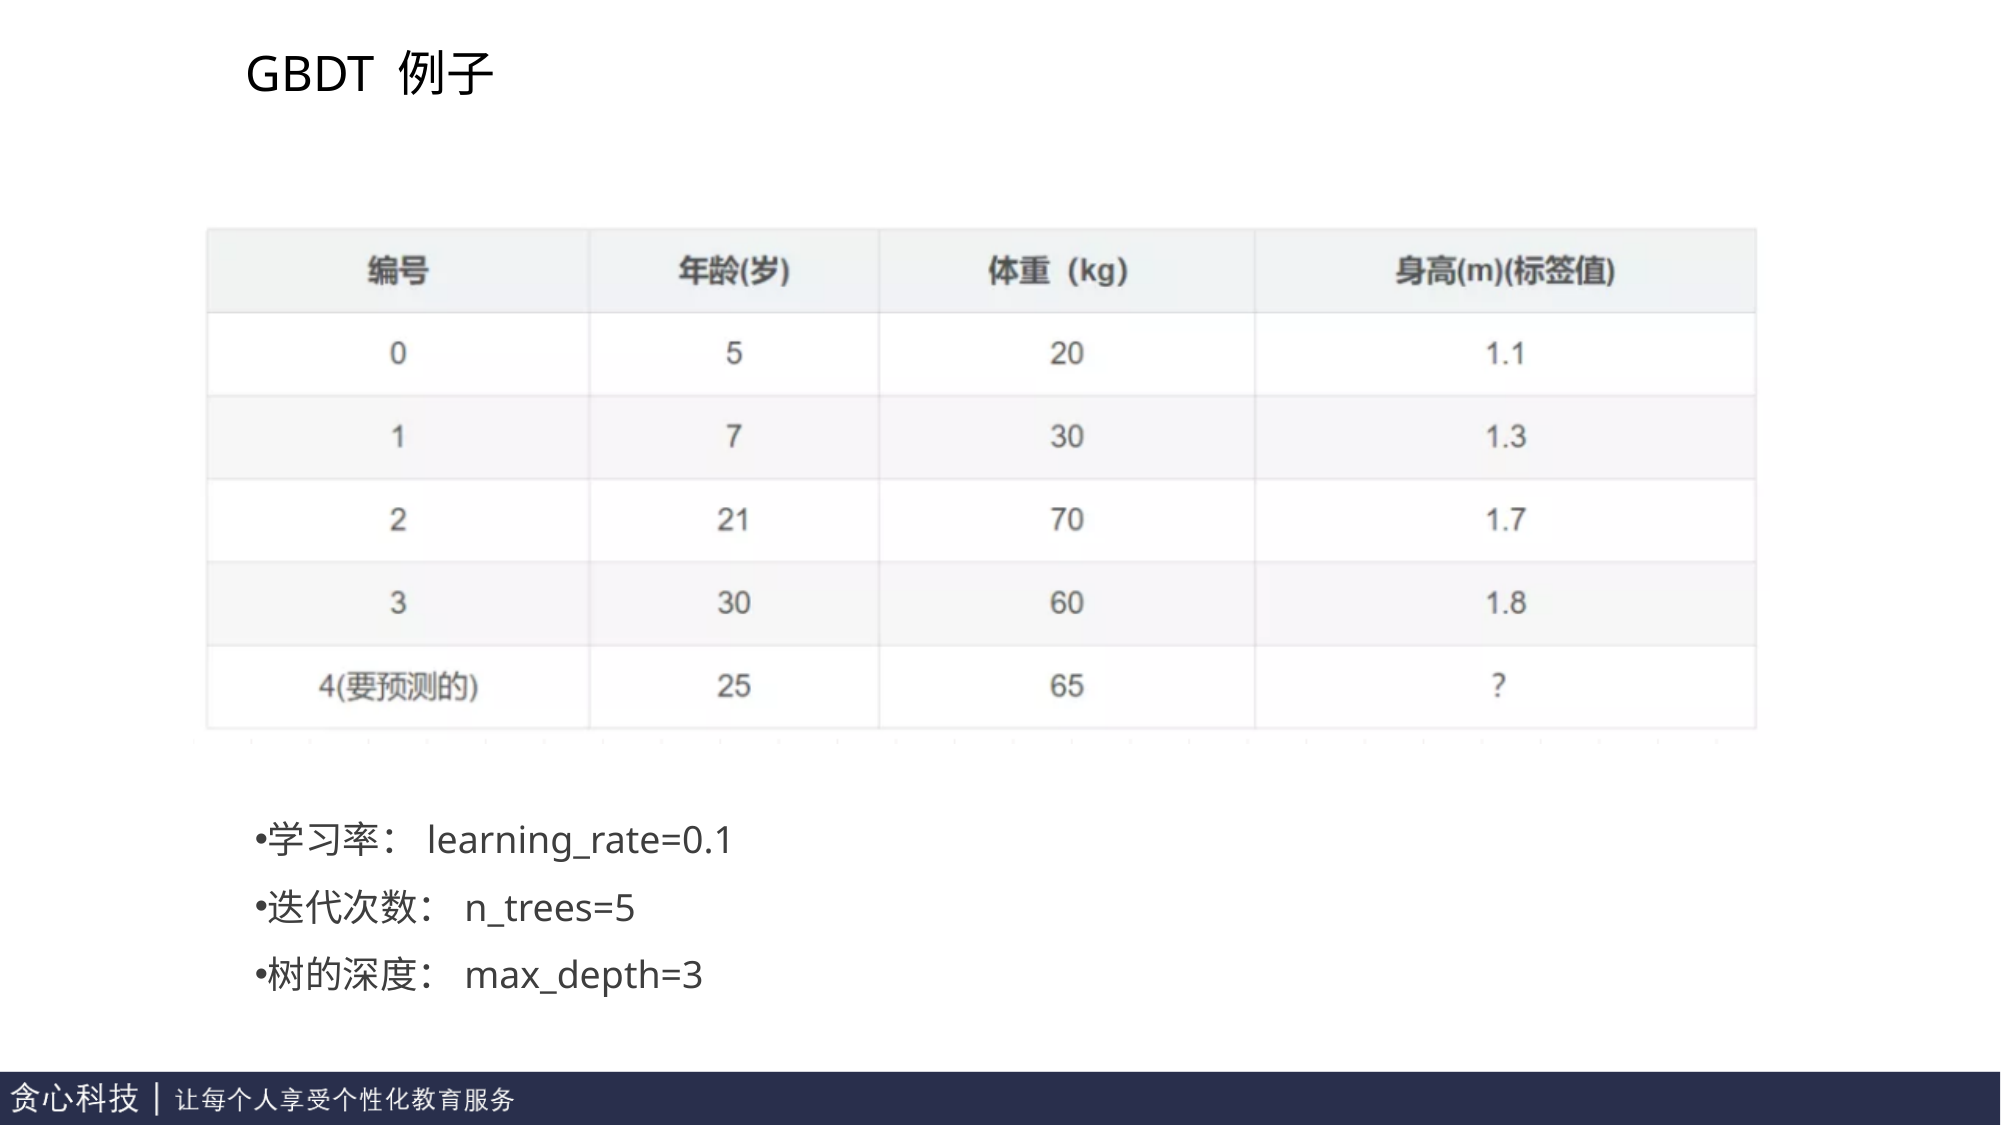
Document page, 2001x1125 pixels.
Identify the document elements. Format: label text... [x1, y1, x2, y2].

text_box 学习率：learning_rate=0.1 迭代次数：n_trees=5 树的深度：max_depth=3 [240, 786, 1240, 1004]
title GBDT 例子 [230, 41, 1626, 110]
picture [0, 0, 2001, 1125]
